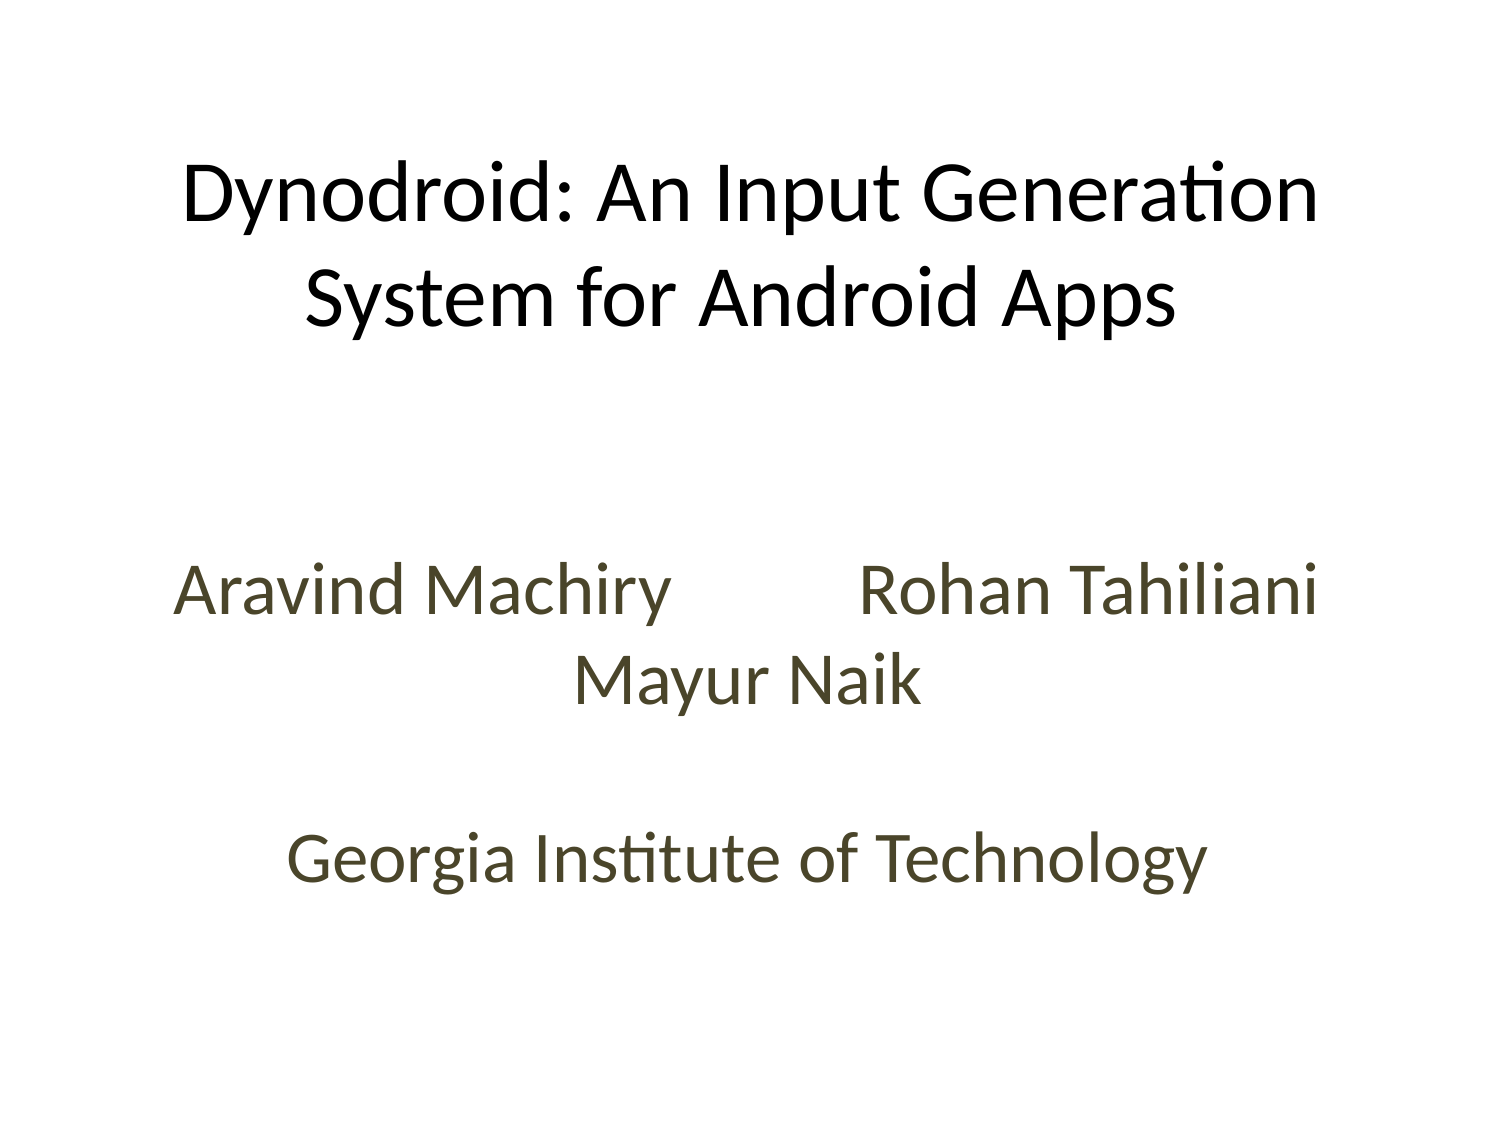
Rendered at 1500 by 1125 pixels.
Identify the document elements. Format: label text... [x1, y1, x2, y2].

title Dynodroid: An Input Generation System for Android Apps [54, 118, 1448, 360]
subtitle Aravind Machiry Rohan Tahiliani Mayur Naik Georgia Institute of Technology [47, 531, 1448, 916]
